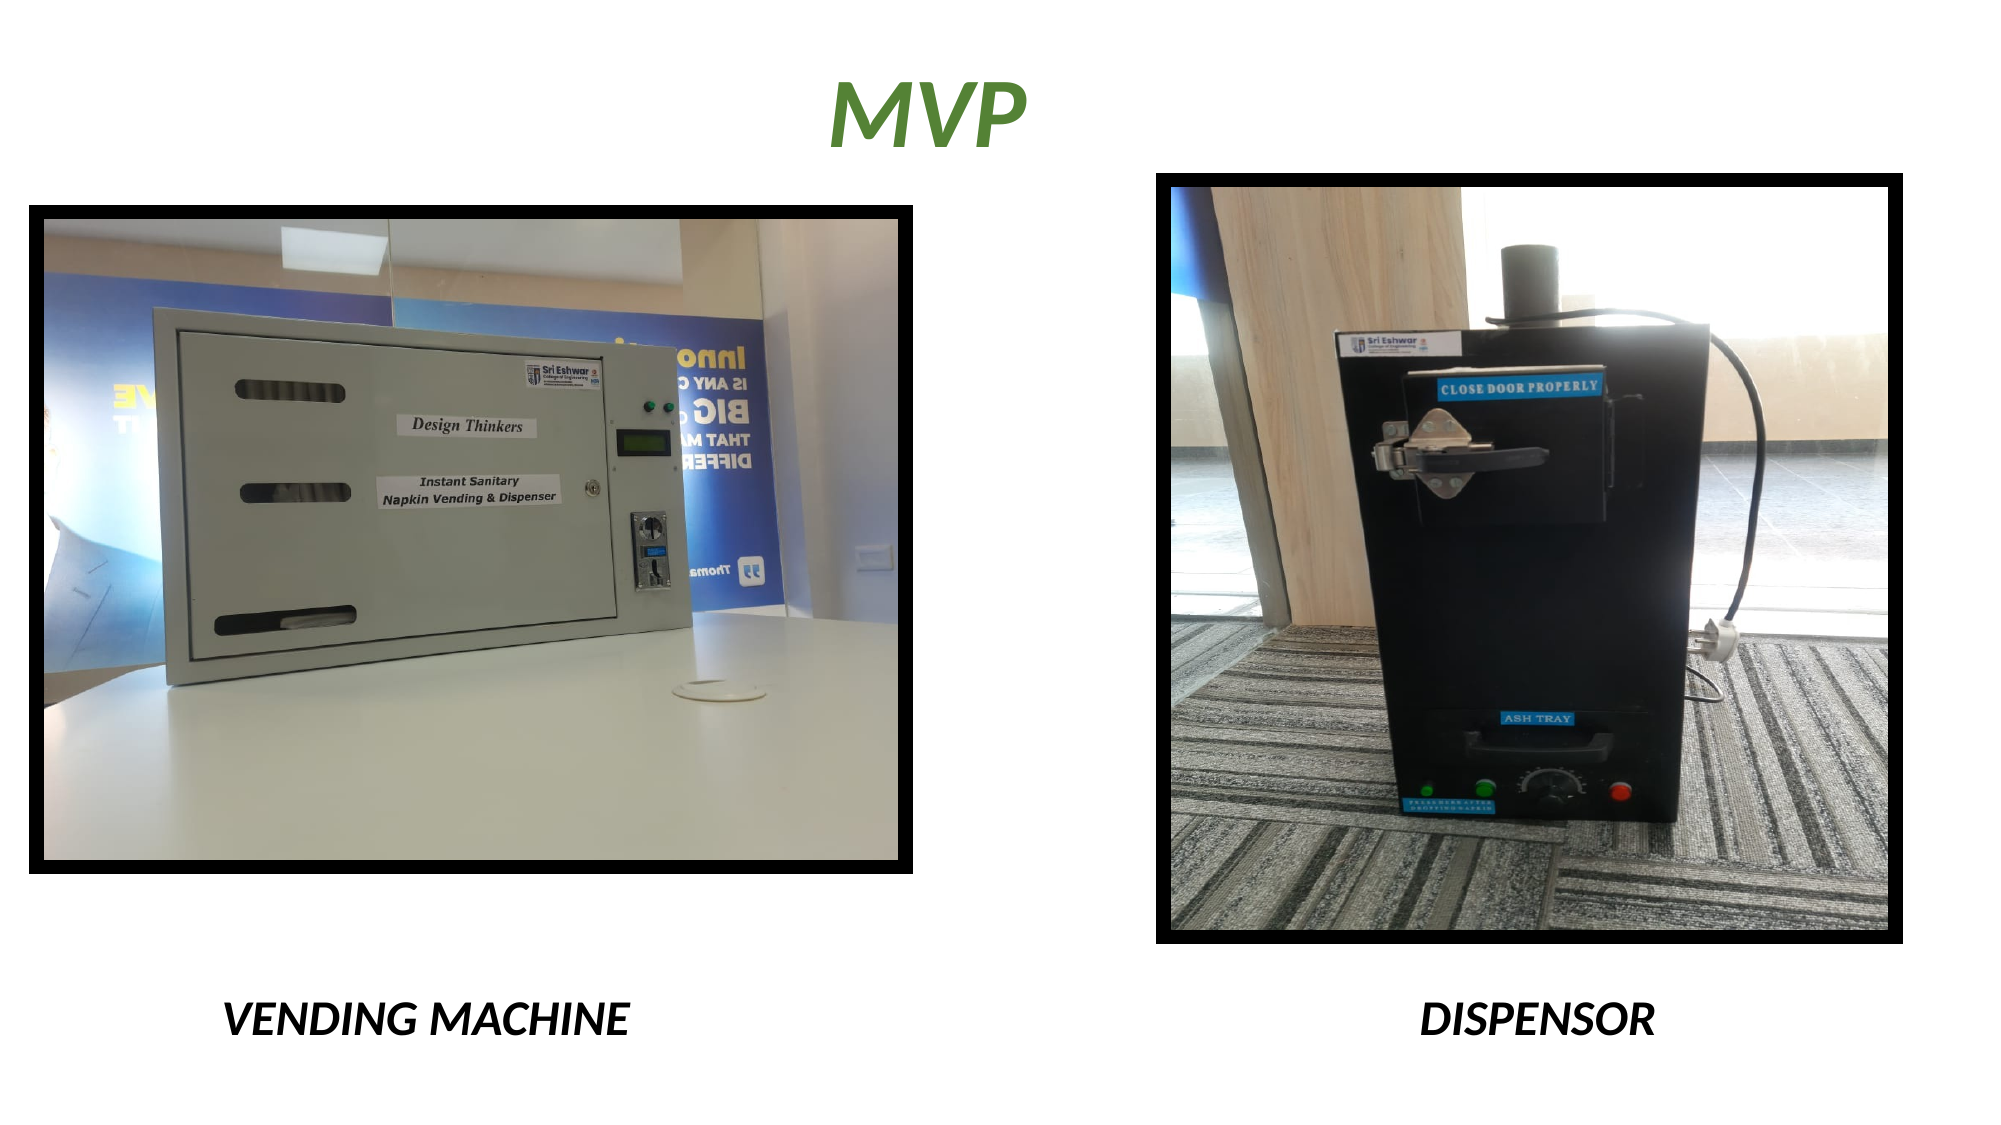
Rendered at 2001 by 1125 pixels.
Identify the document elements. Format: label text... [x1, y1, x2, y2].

picture [1170, 187, 1889, 930]
text_box VENDING MACHINE [206, 978, 899, 1054]
text_box DISPENSOR [1404, 978, 1793, 1054]
picture [43, 219, 899, 860]
text_box MVP [232, 40, 1646, 176]
